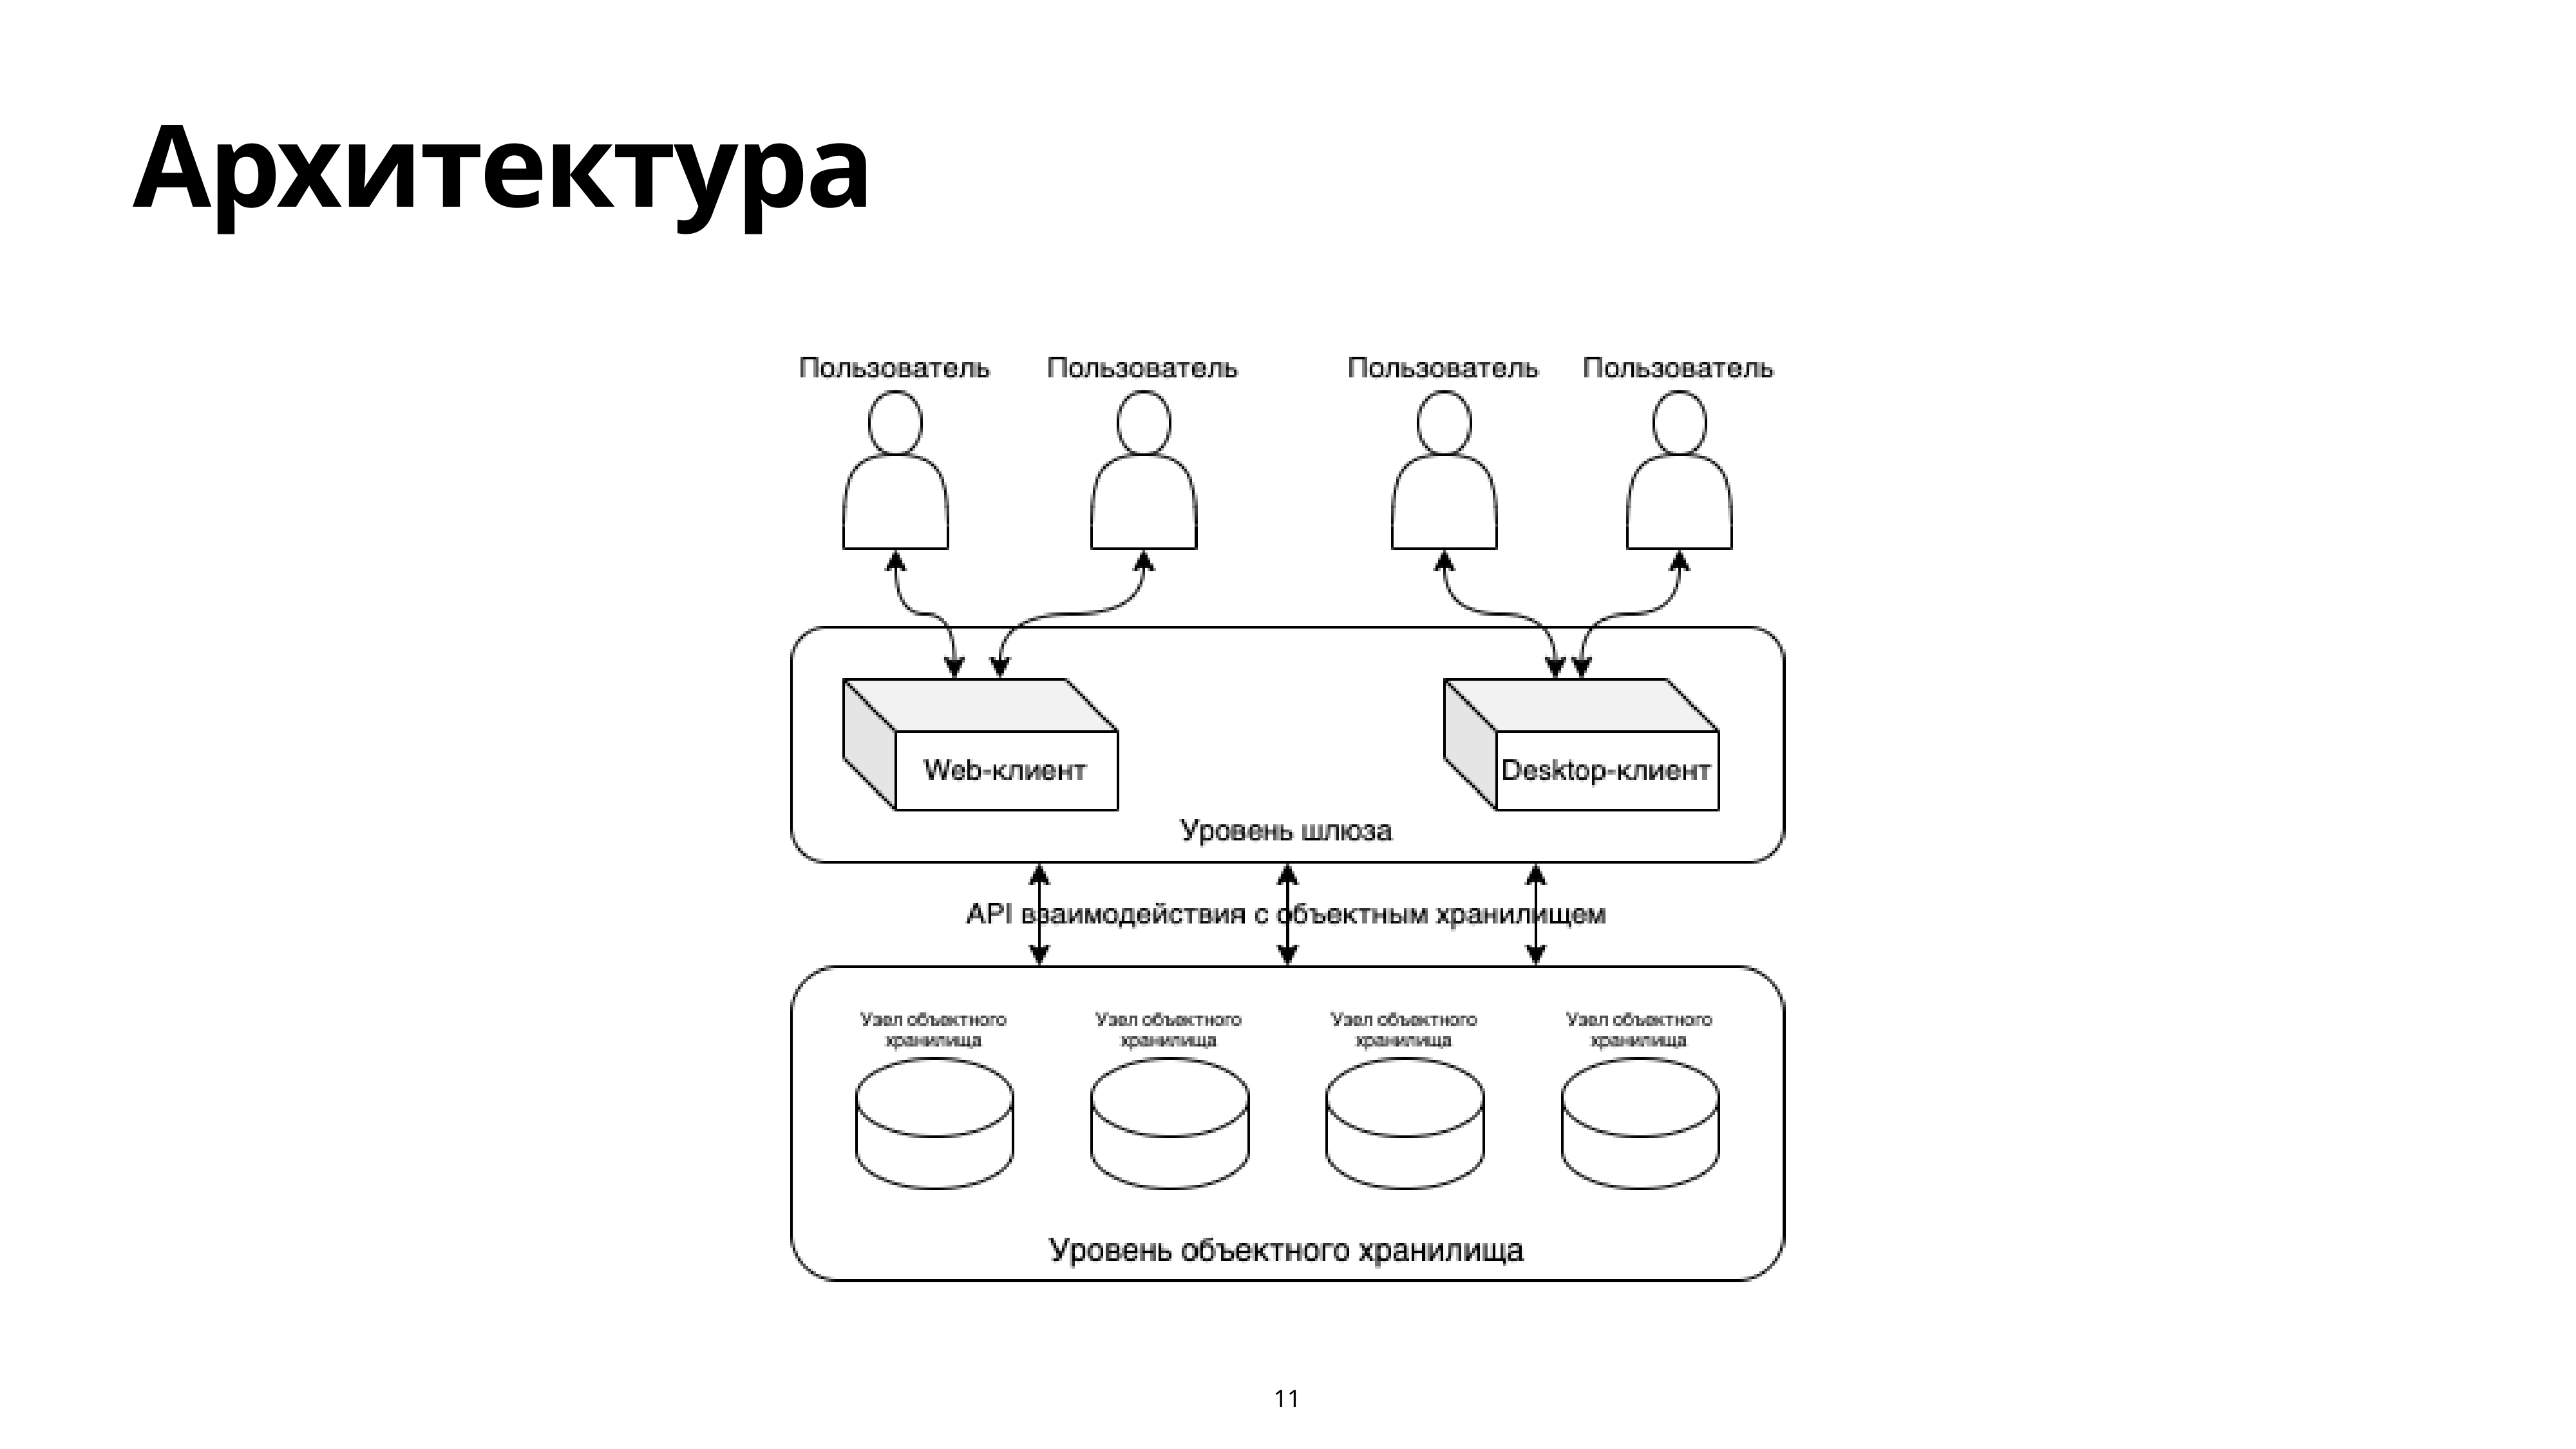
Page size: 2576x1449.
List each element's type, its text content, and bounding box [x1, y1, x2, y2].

title Архитектура [127, 113, 2449, 266]
slide_number 11 [1267, 1381, 1307, 1422]
picture [790, 349, 1786, 1283]
